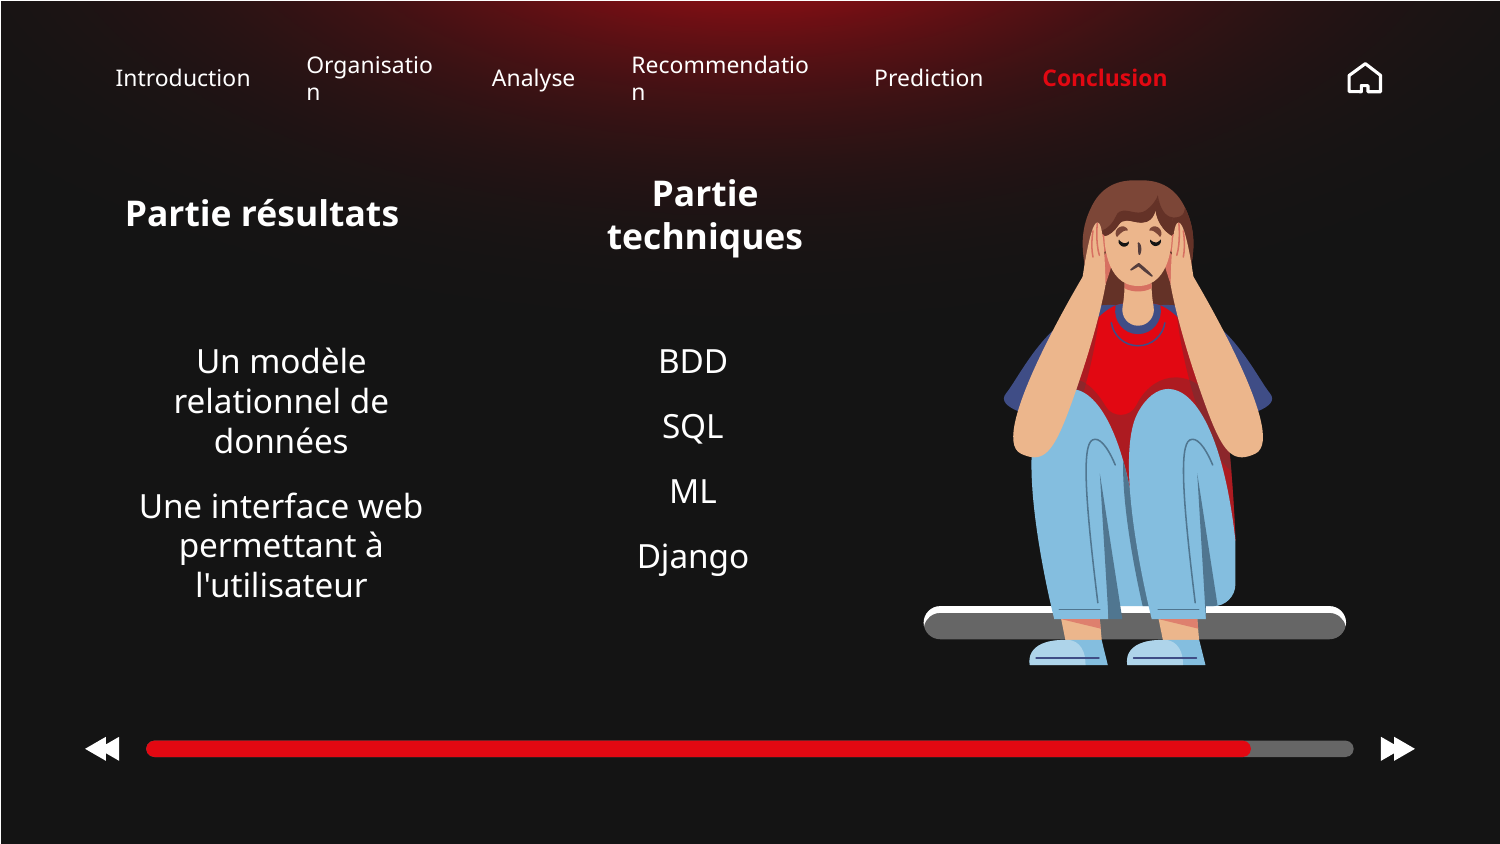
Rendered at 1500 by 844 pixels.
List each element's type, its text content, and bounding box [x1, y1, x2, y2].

text_box [106, 736, 120, 761]
title Partie résultats [106, 179, 419, 247]
picture [2, 2, 1500, 844]
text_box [100, 51, 1381, 104]
text_box [85, 736, 106, 761]
text_box [1394, 736, 1415, 761]
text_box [145, 740, 1354, 758]
title Partie techniques [549, 180, 862, 248]
subtitle BDD SQL ML Django [557, 325, 829, 520]
subtitle Un modèle relationnel de données Une interface web permettant à l'utilisateur [119, 325, 444, 593]
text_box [923, 180, 1347, 666]
text_box [1380, 736, 1394, 761]
